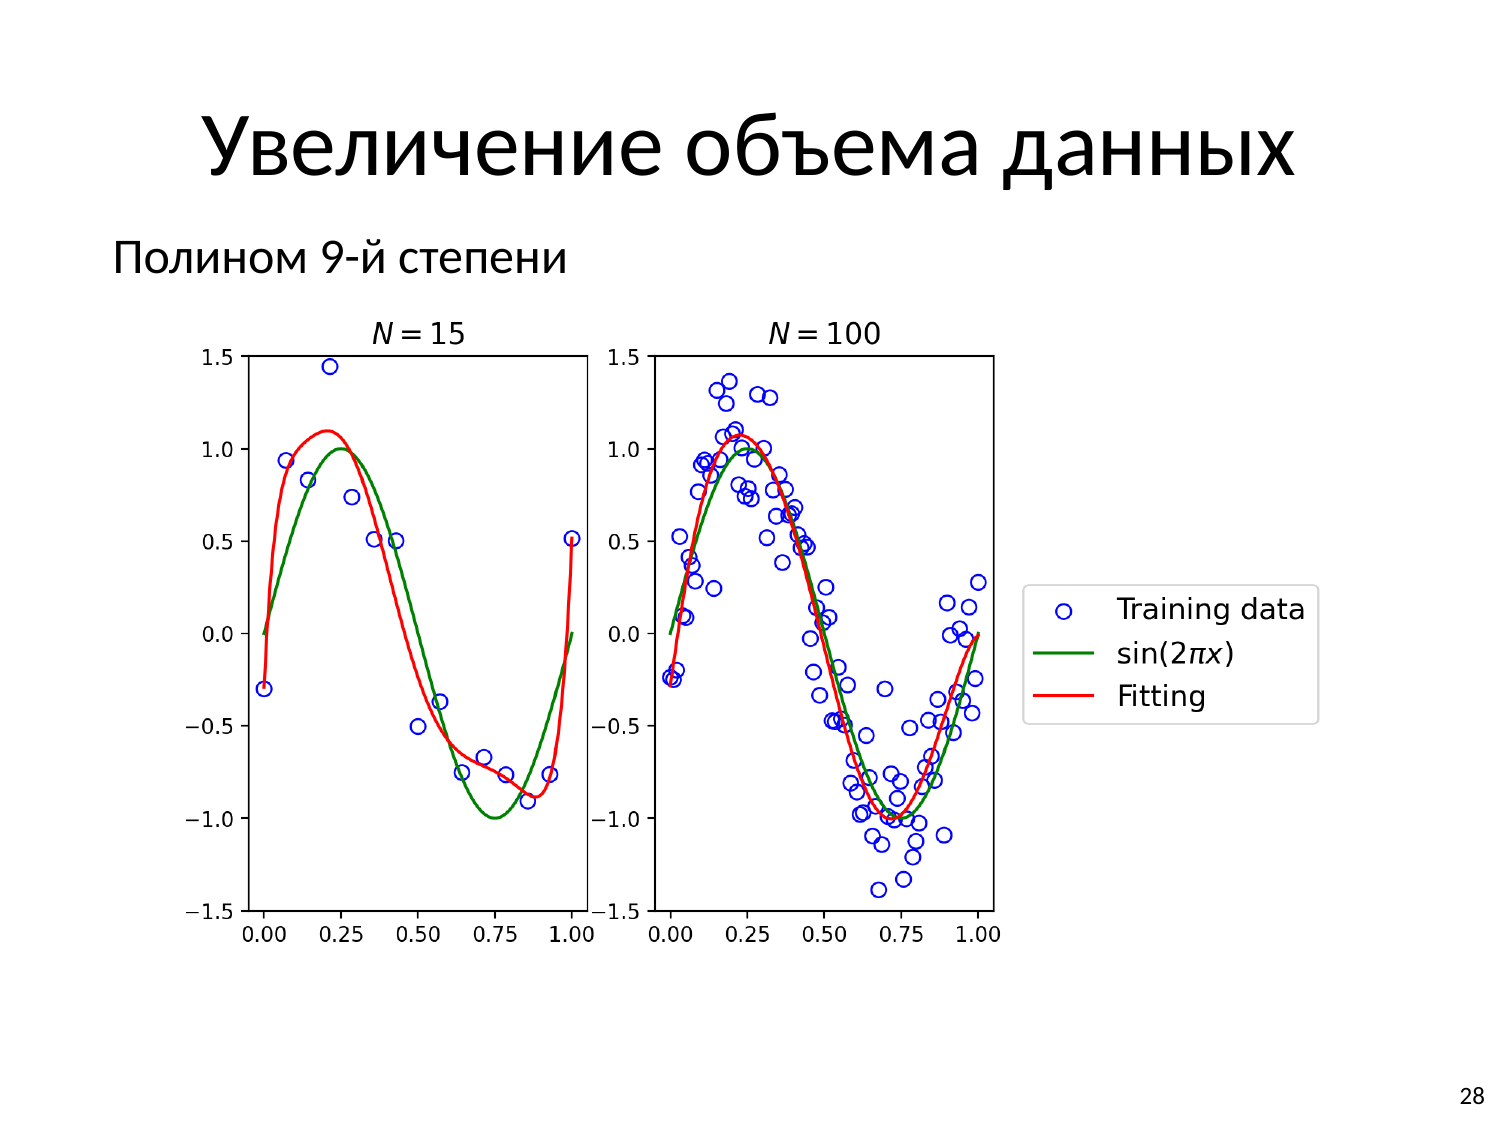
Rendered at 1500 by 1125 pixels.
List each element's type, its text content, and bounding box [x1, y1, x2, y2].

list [168, 306, 1332, 961]
title Увеличение объема данных [75, 45, 1425, 233]
text_box Полином 9-й степени [97, 216, 1448, 292]
slide_number 28 [1149, 1065, 1500, 1125]
